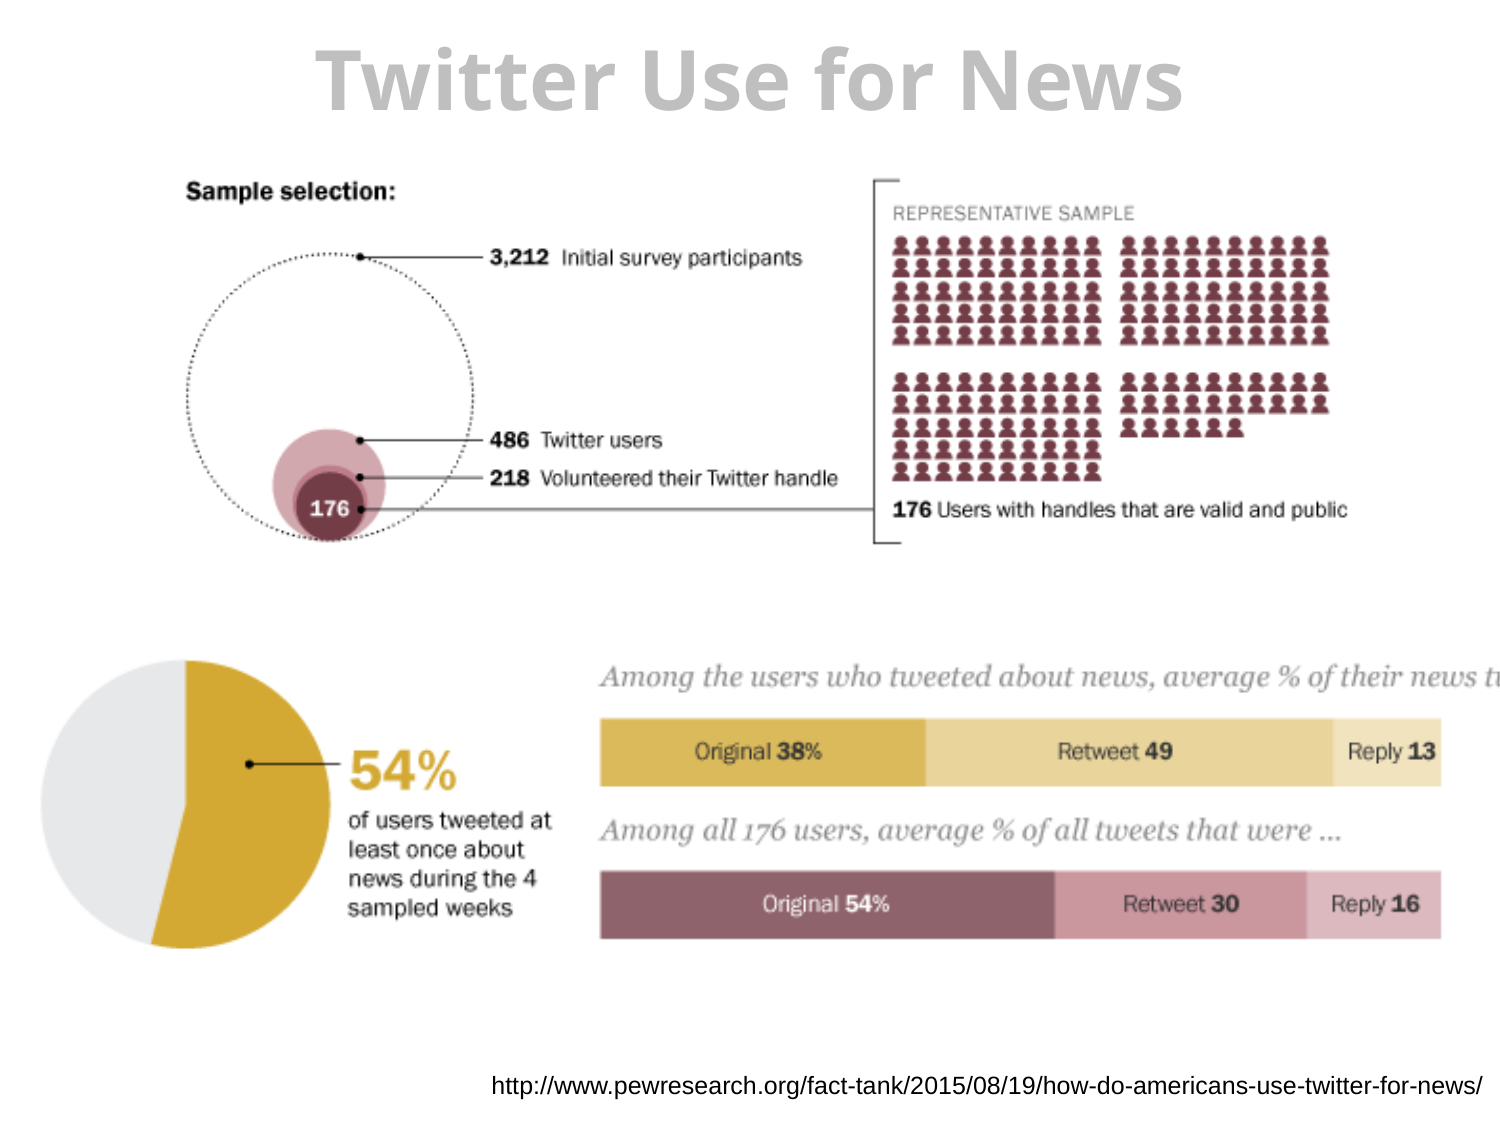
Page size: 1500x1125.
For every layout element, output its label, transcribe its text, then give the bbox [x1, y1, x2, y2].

text_box http://www.pewresearch.org/fact-tank/2015/08/19/how-do-americans-use-twitter-for-news/ [399, 1062, 1500, 1108]
picture [12, 628, 1500, 976]
picture [162, 152, 1374, 576]
title Twitter Use for News [75, 15, 1425, 138]
